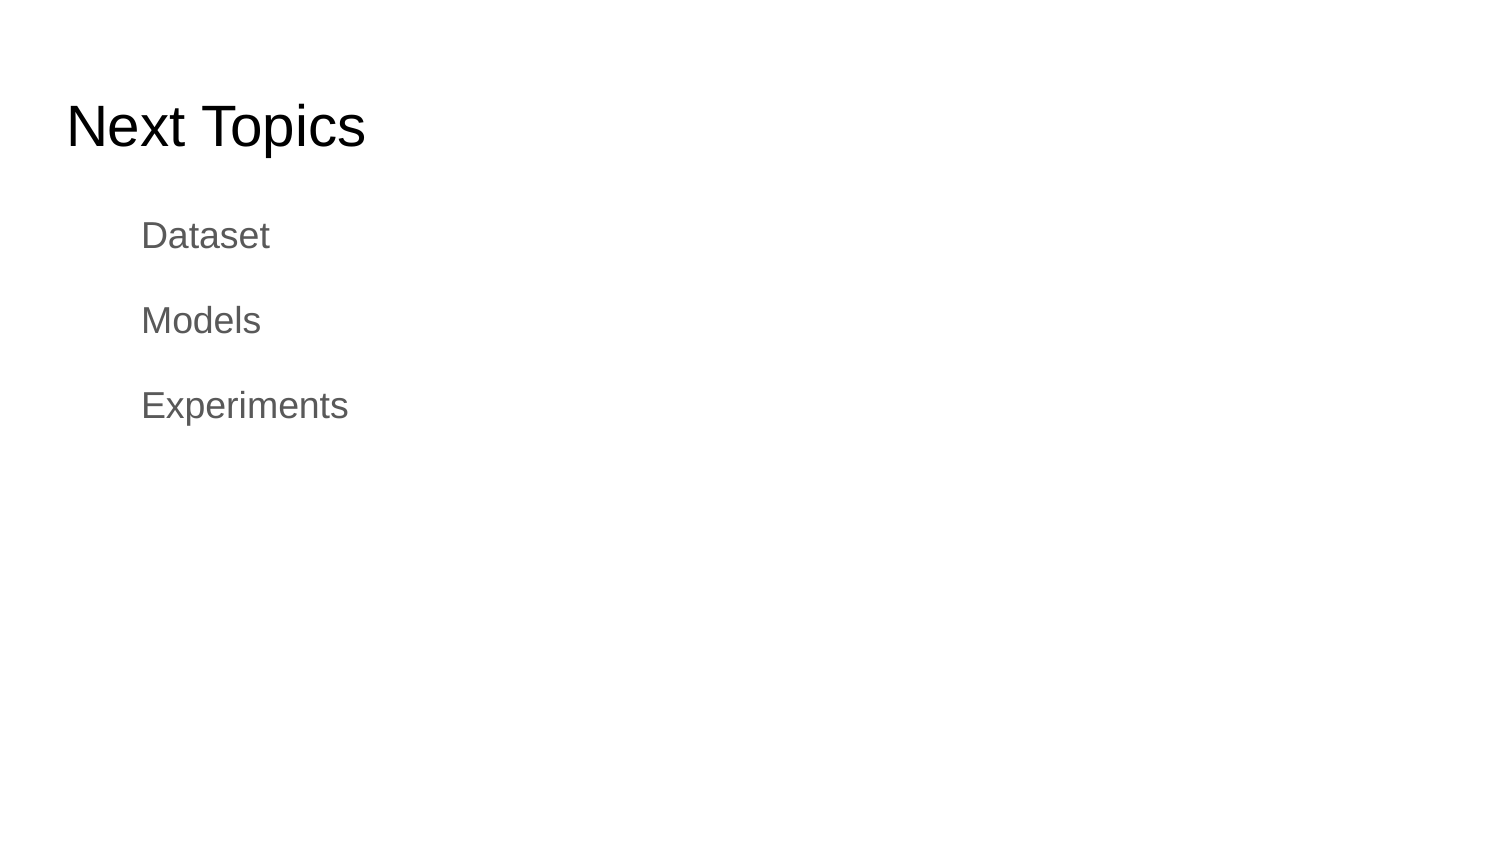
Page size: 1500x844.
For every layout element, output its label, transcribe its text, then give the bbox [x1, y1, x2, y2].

list Dataset Models Experiments [51, 189, 1449, 750]
title Next Topics [51, 72, 1449, 167]
